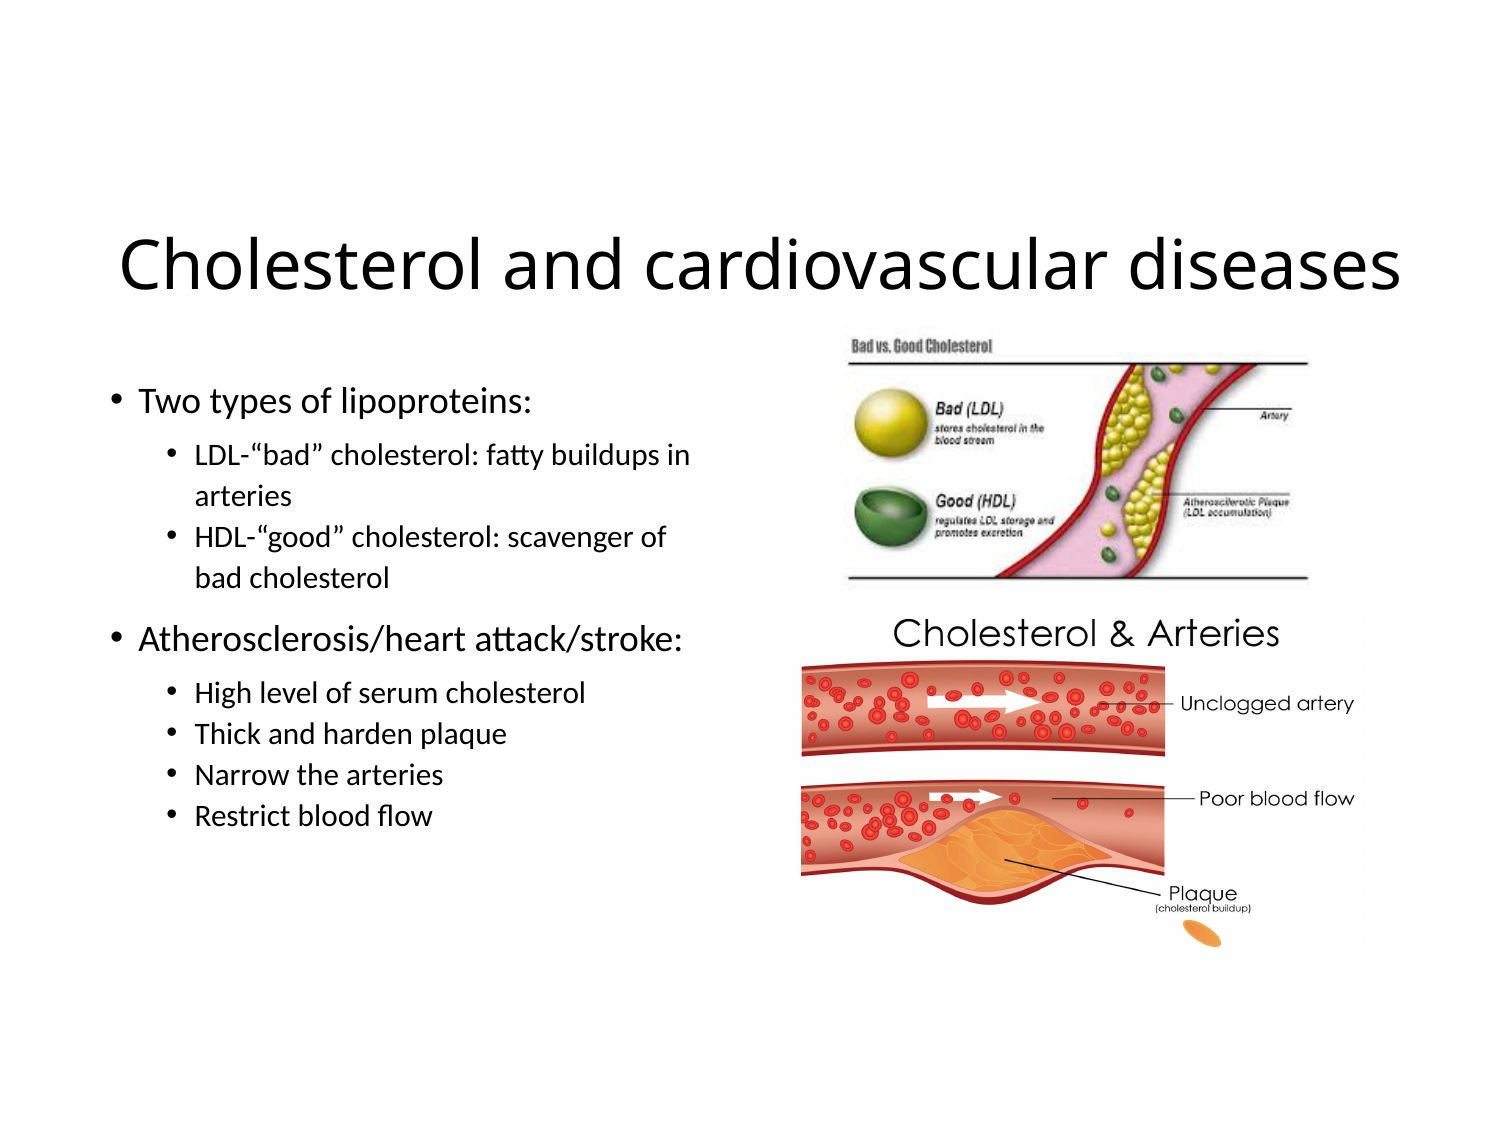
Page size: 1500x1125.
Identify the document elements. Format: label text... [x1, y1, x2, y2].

title Cholesterol and cardiovascular diseases [103, 185, 1436, 349]
list Two types of lipoproteins: LDL-“bad” cholesterol: fatty buildups in arteries HDL-“good” cholesterol: scavenger of bad cholesterol Atherosclerosis/heart attack/stroke: High level of serum cholesterol Thick and harden plaque Narrow the arteries Restrict blood flow [95, 368, 711, 844]
picture [790, 605, 1366, 949]
picture [843, 327, 1312, 590]
